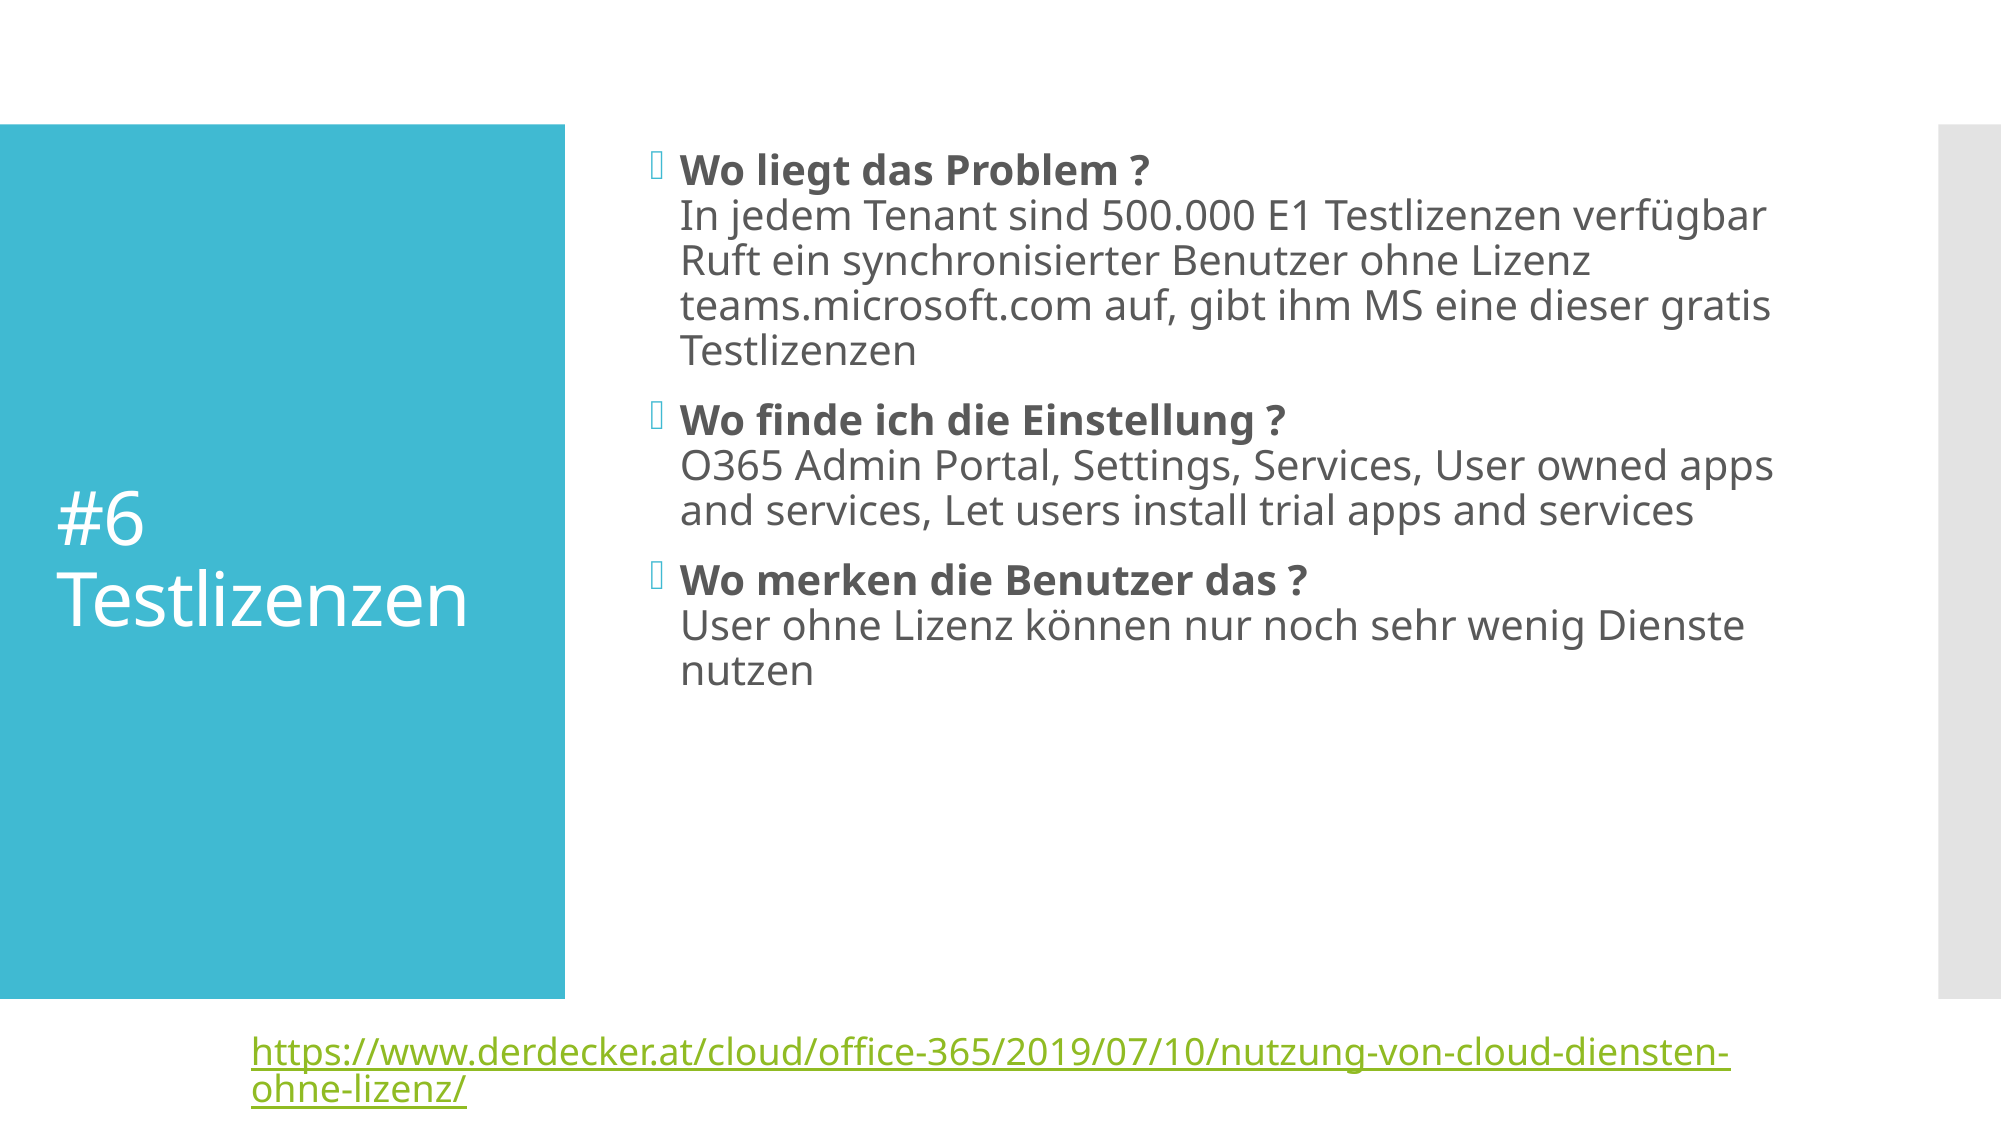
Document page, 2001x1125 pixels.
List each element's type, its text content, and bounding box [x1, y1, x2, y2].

text_box https://www.derdecker.at/cloud/office-365/2019/07/10/nutzung-von-cloud-diensten-ohne-lizenz/ [235, 1020, 1764, 1087]
list Wo liegt das Problem ? In jedem Tenant sind 500.000 E1 Testlizenzen verfügbar Ruft ein synchronisierter Benutzer ohne Lizenz teams.microsoft.com auf, gibt ihm MS eine dieser gratis Testlizenzen Wo finde ich die Einstellung ? O365 Admin Portal, Settings, Services, User owned apps and services, Let users install trial apps and services Wo merken die Benutzer das ? User ohne Lizenz können nur noch sehr wenig Dienste nutzen [634, 141, 1835, 982]
title #6 Testlizenzen [41, 184, 525, 940]
